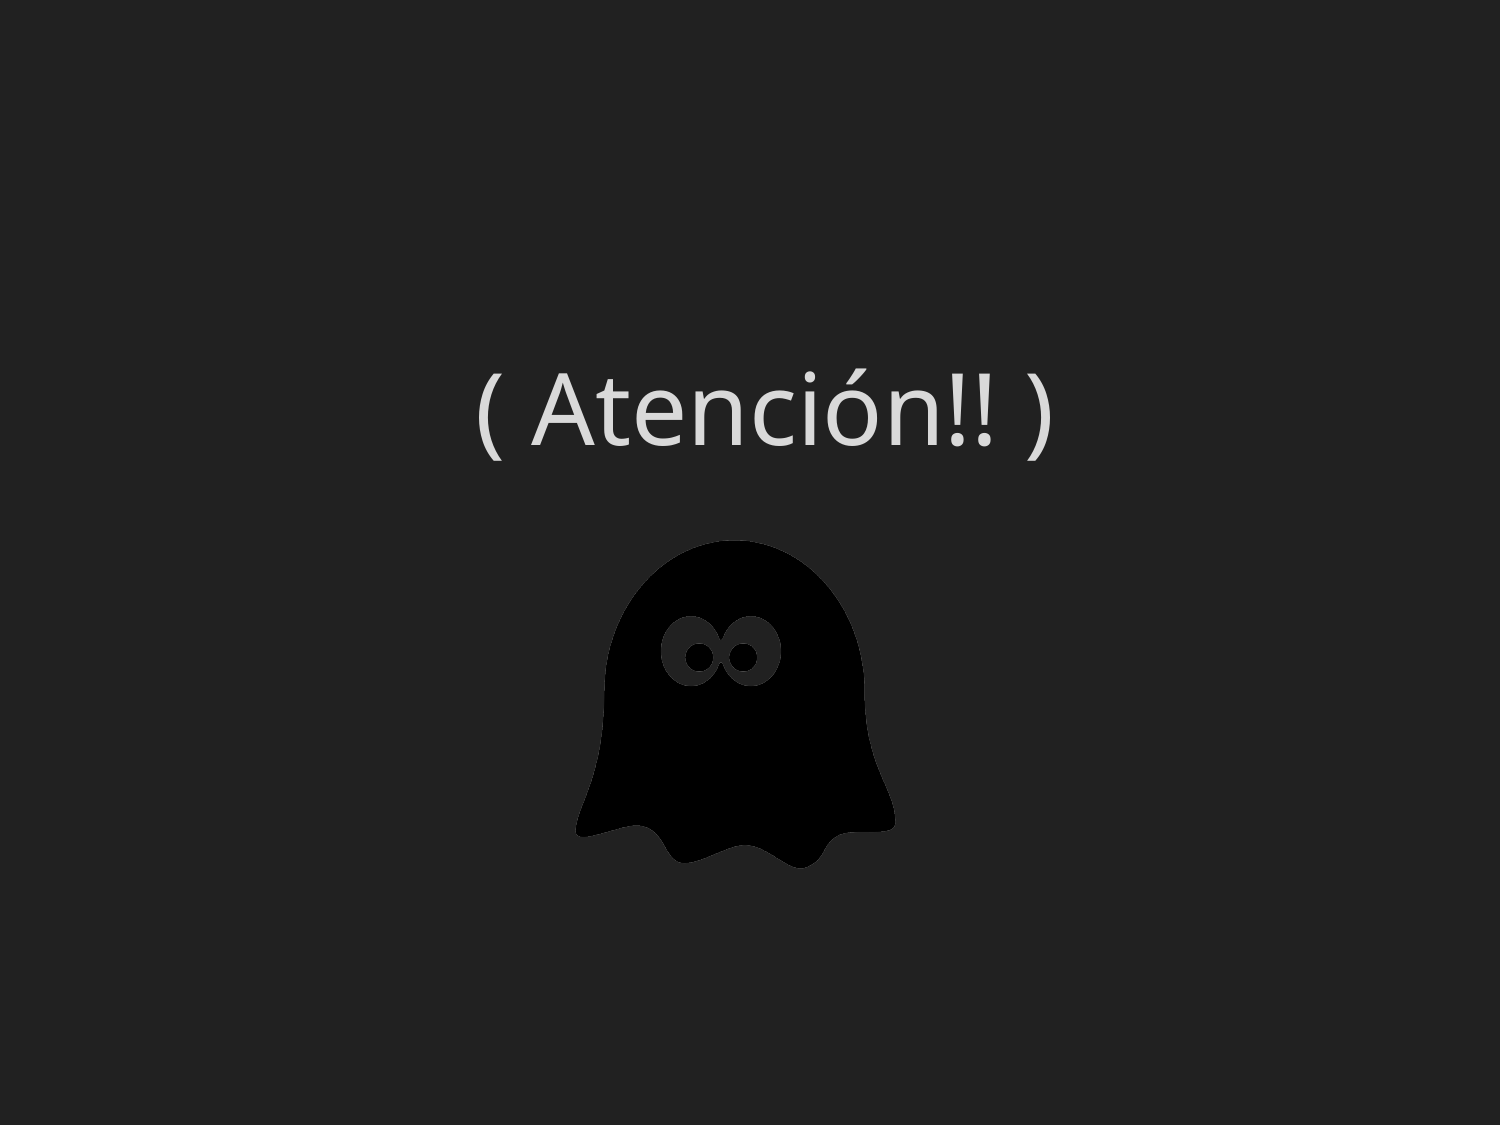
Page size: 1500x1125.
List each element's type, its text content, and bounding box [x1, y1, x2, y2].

text_box ( Atención!! ) [460, 338, 1071, 473]
picture [560, 526, 912, 878]
